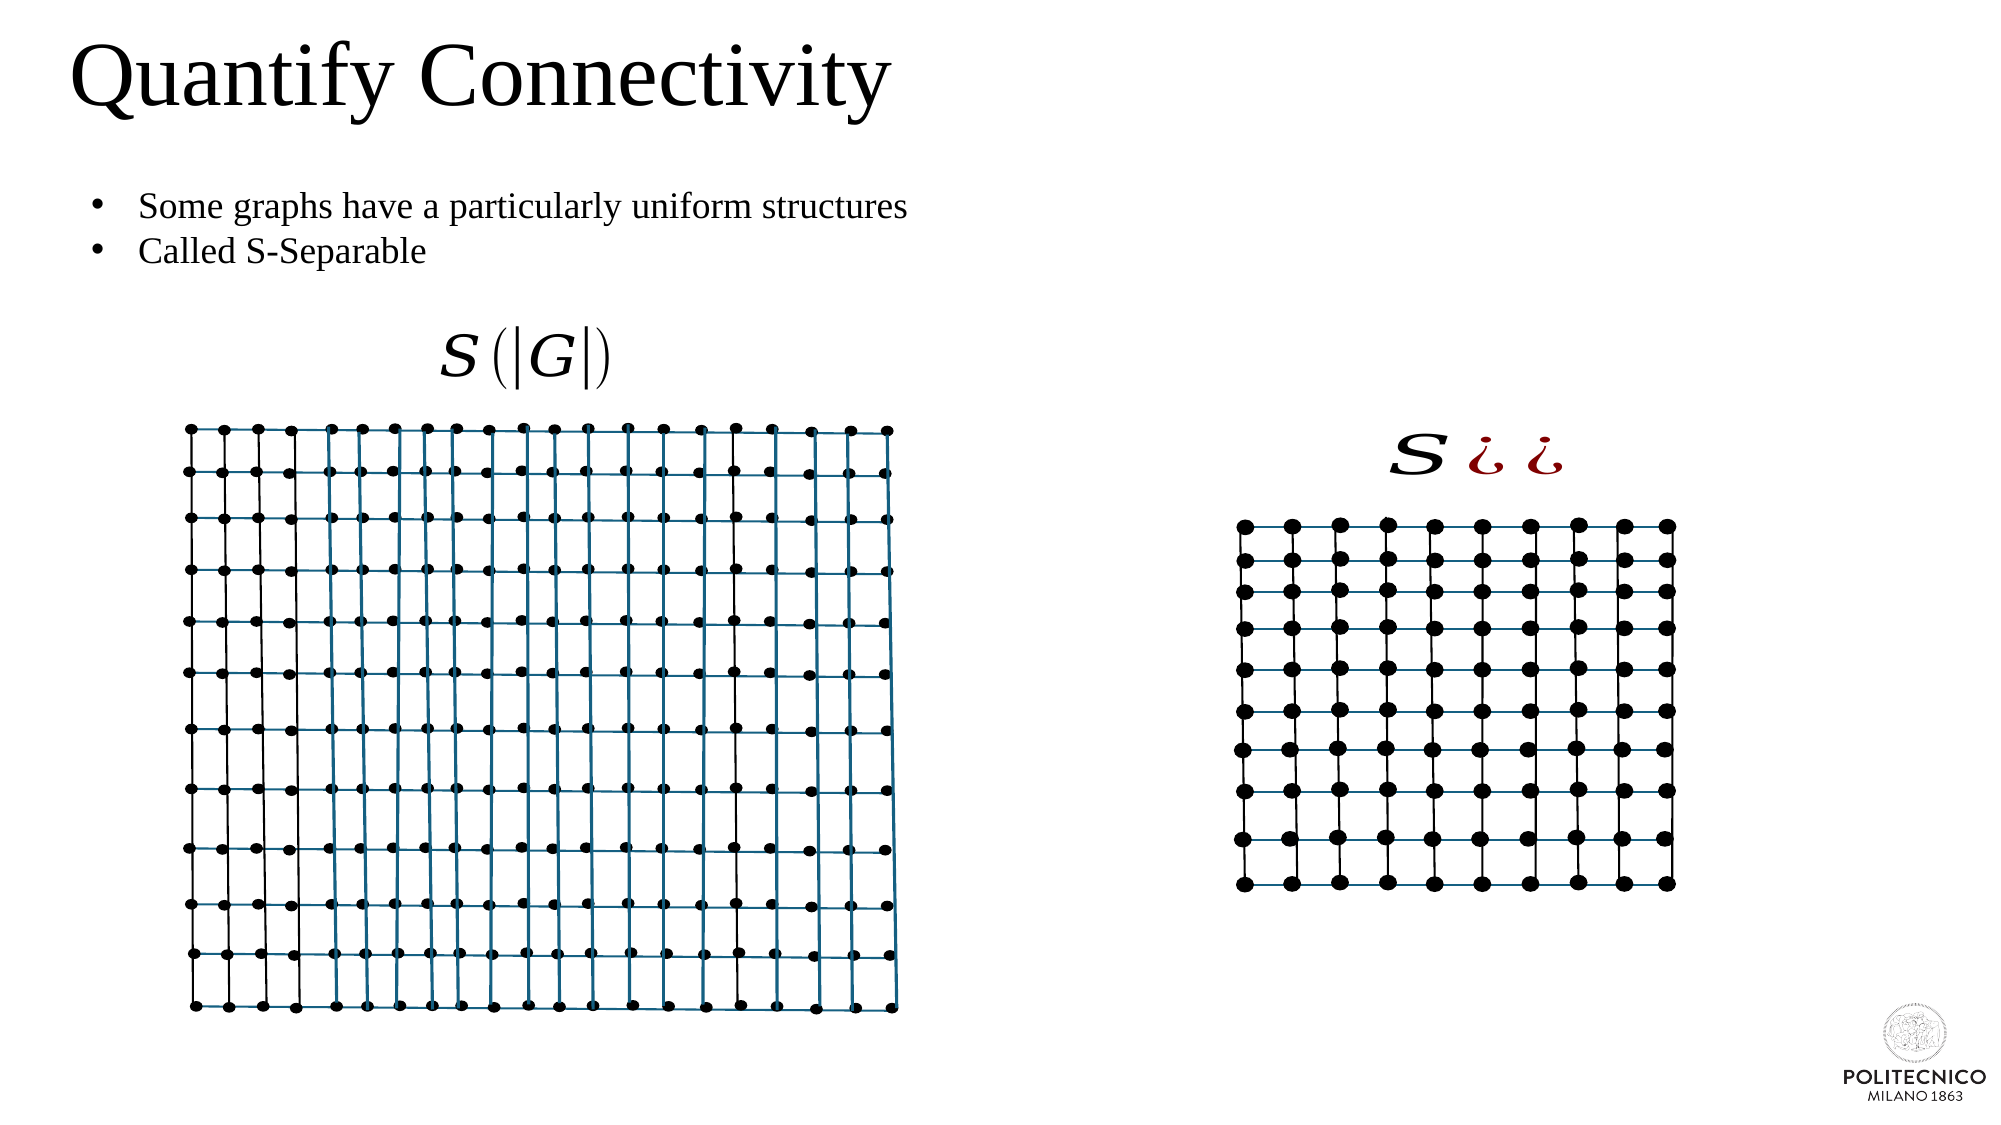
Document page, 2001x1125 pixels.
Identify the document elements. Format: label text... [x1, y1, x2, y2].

text_box [1426, 519, 1444, 526]
text_box [1474, 528, 1481, 535]
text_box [587, 424, 594, 1010]
text_box [1281, 741, 1292, 749]
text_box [739, 953, 775, 959]
text_box [1658, 703, 1671, 711]
text_box [1473, 793, 1481, 799]
text_box [1519, 741, 1534, 749]
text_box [594, 953, 627, 959]
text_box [230, 517, 257, 523]
text_box [1471, 752, 1481, 758]
text_box [1436, 562, 1444, 569]
text_box [450, 423, 464, 428]
text_box [619, 666, 627, 672]
text_box [1580, 582, 1588, 591]
text_box [1473, 703, 1481, 711]
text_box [561, 903, 587, 910]
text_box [301, 517, 327, 523]
text_box [1389, 741, 1395, 749]
text_box [184, 512, 190, 521]
text_box [183, 616, 190, 625]
text_box [619, 615, 627, 620]
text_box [338, 953, 358, 959]
text_box [1341, 593, 1349, 598]
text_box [853, 1005, 896, 1012]
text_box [665, 569, 702, 575]
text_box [268, 953, 294, 959]
text_box [1281, 831, 1292, 839]
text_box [530, 903, 554, 910]
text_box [821, 847, 847, 854]
text_box [1389, 528, 1397, 534]
picture [1844, 1002, 1986, 1101]
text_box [433, 672, 451, 678]
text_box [194, 847, 223, 854]
text_box [1430, 886, 1444, 893]
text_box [1292, 519, 1298, 889]
text_box [621, 422, 629, 428]
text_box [490, 432, 494, 1006]
text_box [1389, 551, 1398, 560]
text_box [561, 788, 587, 794]
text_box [886, 434, 898, 1009]
text_box [1436, 876, 1444, 884]
text_box [695, 424, 708, 428]
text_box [594, 517, 627, 523]
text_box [301, 903, 327, 910]
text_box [338, 517, 358, 523]
text_box [1616, 886, 1633, 892]
text_box [1235, 664, 1239, 676]
text_box [1377, 752, 1385, 757]
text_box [821, 471, 847, 477]
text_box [194, 903, 223, 910]
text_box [301, 620, 327, 627]
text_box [739, 672, 775, 678]
text_box [386, 465, 396, 471]
text_box [1521, 671, 1534, 678]
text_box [194, 728, 223, 734]
text_box [1580, 830, 1586, 839]
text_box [778, 672, 814, 678]
text_box [1341, 830, 1347, 839]
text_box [301, 788, 327, 794]
text_box [387, 615, 396, 620]
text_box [459, 953, 490, 959]
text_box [301, 672, 327, 678]
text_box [433, 788, 451, 794]
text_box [853, 517, 886, 523]
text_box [401, 953, 423, 959]
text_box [530, 428, 587, 435]
text_box [1281, 841, 1292, 847]
text_box [1620, 620, 1634, 628]
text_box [194, 569, 223, 575]
text_box [1620, 562, 1634, 569]
text_box [1580, 551, 1588, 560]
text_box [665, 672, 702, 678]
text_box [1567, 830, 1573, 839]
text_box [1521, 620, 1534, 628]
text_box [778, 471, 814, 477]
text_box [301, 847, 327, 854]
text_box [1473, 553, 1481, 560]
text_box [369, 517, 396, 523]
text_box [778, 620, 814, 627]
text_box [631, 728, 663, 734]
text_box [1484, 593, 1491, 600]
text_box [1426, 528, 1444, 535]
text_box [853, 569, 886, 575]
text_box [1484, 832, 1490, 839]
text_box [1283, 661, 1292, 669]
text_box [1246, 793, 1254, 800]
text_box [369, 847, 396, 854]
text_box [1580, 781, 1588, 791]
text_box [194, 620, 223, 627]
text_box [1436, 671, 1444, 678]
text_box [766, 423, 778, 428]
text_box [1284, 562, 1292, 568]
text_box [1246, 593, 1254, 600]
text_box [766, 512, 774, 517]
text_box [579, 666, 587, 672]
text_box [338, 788, 358, 794]
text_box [494, 471, 526, 477]
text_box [194, 672, 223, 678]
text_box [1246, 704, 1254, 711]
text_box [517, 422, 529, 428]
text_box [1473, 886, 1491, 893]
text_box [530, 788, 554, 794]
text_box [739, 471, 775, 477]
text_box [1423, 832, 1429, 839]
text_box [401, 517, 423, 523]
text_box [1484, 671, 1491, 678]
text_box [230, 620, 257, 627]
text_box [1484, 783, 1492, 791]
text_box [1484, 793, 1491, 799]
text_box [1436, 621, 1444, 628]
text_box [1436, 552, 1444, 560]
text_box [1436, 593, 1444, 600]
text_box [739, 903, 775, 910]
text_box [1436, 742, 1442, 749]
text_box [1473, 662, 1481, 669]
text_box [766, 723, 774, 728]
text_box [530, 672, 554, 678]
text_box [594, 728, 627, 734]
text_box [766, 564, 774, 569]
text_box [1246, 562, 1255, 569]
text_box [1341, 562, 1349, 567]
text_box [1620, 783, 1634, 791]
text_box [401, 903, 423, 910]
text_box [665, 620, 702, 627]
text_box [1246, 877, 1254, 884]
text_box [1522, 528, 1535, 535]
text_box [230, 1005, 294, 1012]
text_box [517, 563, 526, 569]
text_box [459, 620, 490, 627]
text_box [1620, 703, 1634, 711]
text_box [1436, 662, 1444, 669]
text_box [665, 471, 702, 477]
text_box [1389, 671, 1397, 676]
text_box [1658, 518, 1677, 532]
text_box [1389, 619, 1397, 628]
text_box [388, 423, 402, 428]
text_box [1484, 552, 1492, 560]
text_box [268, 569, 294, 575]
text_box [1379, 552, 1385, 560]
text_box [401, 728, 423, 734]
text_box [301, 569, 327, 575]
text_box [1246, 713, 1254, 720]
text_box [706, 847, 732, 854]
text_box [739, 569, 775, 575]
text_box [230, 903, 257, 910]
text_box [517, 897, 526, 903]
text_box [1236, 519, 1254, 533]
text_box [729, 422, 743, 428]
text_box [1436, 713, 1444, 719]
title Quantify Connectivity [54, 0, 1513, 154]
text_box [881, 425, 894, 434]
text_box [388, 782, 396, 788]
text_box [1576, 886, 1587, 891]
text_box [515, 465, 525, 471]
text_box [1341, 671, 1349, 676]
text_box [1484, 621, 1492, 628]
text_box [494, 847, 526, 854]
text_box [338, 569, 358, 575]
text_box [1332, 886, 1348, 891]
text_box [739, 788, 775, 794]
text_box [821, 620, 847, 627]
text_box [183, 667, 190, 676]
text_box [739, 728, 775, 734]
text_box [356, 423, 369, 428]
text_box [1620, 752, 1631, 758]
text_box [561, 620, 587, 627]
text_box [706, 728, 732, 734]
text_box [1233, 832, 1239, 847]
text_box [1522, 713, 1534, 720]
text_box [1389, 582, 1397, 591]
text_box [530, 953, 554, 959]
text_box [186, 428, 257, 435]
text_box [433, 517, 451, 523]
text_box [561, 569, 587, 575]
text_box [401, 847, 423, 854]
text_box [530, 847, 554, 854]
text_box [1473, 593, 1481, 600]
text_box [1377, 841, 1385, 846]
text_box [1620, 713, 1633, 720]
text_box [396, 428, 401, 1009]
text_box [459, 672, 490, 678]
text_box [1376, 740, 1385, 749]
text_box [1658, 713, 1671, 720]
text_box [764, 616, 774, 620]
text_box [1580, 528, 1588, 533]
text_box [1341, 551, 1350, 560]
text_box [223, 433, 230, 1012]
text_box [631, 953, 663, 959]
text_box [421, 423, 434, 428]
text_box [459, 903, 490, 910]
text_box [1341, 660, 1349, 669]
text_box [1283, 528, 1291, 535]
text_box [1520, 841, 1534, 847]
text_box [1521, 876, 1540, 884]
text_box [706, 953, 732, 959]
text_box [338, 903, 358, 910]
text_box [1283, 518, 1294, 526]
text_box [401, 672, 423, 678]
text_box [387, 842, 395, 847]
text_box [1436, 703, 1444, 711]
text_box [631, 471, 663, 477]
text_box [1389, 562, 1397, 567]
text_box [1379, 782, 1385, 791]
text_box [594, 620, 627, 627]
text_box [230, 788, 257, 794]
text_box [1656, 752, 1671, 758]
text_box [268, 428, 294, 435]
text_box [530, 517, 554, 523]
text_box [1522, 886, 1539, 892]
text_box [821, 569, 847, 575]
text_box [1580, 660, 1588, 669]
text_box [369, 672, 396, 678]
text_box [1658, 879, 1677, 892]
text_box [1429, 530, 1436, 891]
text_box [1283, 783, 1292, 791]
text_box [1341, 528, 1349, 534]
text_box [190, 1005, 223, 1012]
text_box [1379, 518, 1384, 526]
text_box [230, 728, 257, 734]
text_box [706, 620, 732, 627]
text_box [257, 424, 268, 1010]
text_box [184, 423, 198, 433]
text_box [433, 471, 451, 477]
text_box [1341, 702, 1349, 711]
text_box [184, 620, 190, 627]
text_box [1658, 593, 1671, 600]
text_box [1658, 793, 1671, 799]
text_box [1436, 630, 1444, 637]
text_box [1246, 832, 1252, 839]
text_box [386, 666, 396, 672]
text_box [1484, 876, 1492, 884]
text_box [1580, 702, 1588, 711]
text_box [1658, 661, 1671, 669]
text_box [401, 569, 423, 575]
text_box [1521, 583, 1534, 591]
text_box [1519, 831, 1534, 839]
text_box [1239, 522, 1246, 892]
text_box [459, 517, 490, 523]
text_box [515, 615, 526, 620]
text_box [530, 569, 554, 575]
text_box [631, 672, 663, 678]
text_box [433, 953, 451, 959]
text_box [665, 903, 702, 910]
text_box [853, 903, 886, 910]
text_box [1658, 552, 1671, 560]
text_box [369, 620, 396, 627]
text_box [1521, 703, 1534, 711]
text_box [338, 672, 358, 678]
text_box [433, 569, 451, 575]
text_box [1620, 583, 1634, 591]
text_box [657, 423, 670, 428]
text_box [1341, 741, 1347, 749]
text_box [230, 471, 257, 477]
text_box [665, 788, 702, 794]
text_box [706, 672, 732, 678]
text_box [459, 428, 526, 435]
text_box [1521, 783, 1534, 791]
text_box [1620, 528, 1634, 535]
text_box [1330, 874, 1349, 884]
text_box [230, 847, 257, 854]
text_box [218, 424, 231, 428]
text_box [433, 728, 451, 734]
text_box [1246, 630, 1254, 637]
text_box [1620, 741, 1632, 749]
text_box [230, 569, 257, 575]
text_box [594, 428, 627, 435]
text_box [230, 672, 257, 678]
text_box [1522, 552, 1535, 560]
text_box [778, 847, 814, 854]
text_box [1389, 630, 1397, 635]
text_box [764, 667, 774, 672]
text_box [330, 1001, 343, 1005]
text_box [821, 517, 847, 523]
text_box [388, 723, 396, 728]
text_box [184, 899, 190, 908]
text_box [433, 847, 451, 854]
text_box [1484, 662, 1492, 669]
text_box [1616, 526, 1620, 881]
text_box [1283, 713, 1292, 719]
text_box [194, 788, 223, 794]
text_box [766, 783, 774, 788]
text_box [369, 471, 396, 477]
text_box [517, 722, 526, 728]
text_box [433, 620, 451, 627]
text_box [1484, 713, 1491, 719]
text_box [1471, 841, 1481, 847]
text_box [1522, 793, 1534, 799]
text_box [1473, 876, 1481, 884]
text_box [1283, 593, 1292, 600]
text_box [194, 471, 223, 477]
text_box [268, 903, 294, 910]
text_box [1580, 619, 1588, 628]
text_box [1246, 584, 1254, 591]
text_box [460, 947, 467, 953]
text_box [483, 424, 495, 428]
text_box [184, 847, 190, 854]
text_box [494, 517, 526, 523]
text_box [1522, 630, 1534, 637]
text_box [1620, 793, 1633, 799]
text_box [190, 432, 194, 1010]
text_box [494, 953, 526, 959]
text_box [561, 517, 587, 523]
text_box [548, 424, 561, 428]
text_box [301, 1005, 847, 1012]
text_box [1283, 583, 1292, 591]
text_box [561, 728, 587, 734]
text_box [1473, 519, 1492, 526]
text_box [1656, 841, 1671, 847]
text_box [853, 471, 886, 477]
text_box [459, 569, 490, 575]
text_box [358, 431, 369, 1011]
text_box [702, 427, 706, 1006]
text_box [388, 563, 396, 569]
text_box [459, 728, 490, 734]
text_box [1246, 553, 1255, 560]
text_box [665, 847, 702, 854]
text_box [327, 426, 338, 1004]
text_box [778, 517, 814, 523]
text_box [1246, 621, 1254, 628]
text_box [1484, 562, 1492, 569]
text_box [459, 471, 490, 477]
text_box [268, 728, 294, 734]
text_box [1246, 662, 1254, 669]
text_box [1659, 562, 1671, 569]
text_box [594, 672, 627, 678]
text_box [1246, 528, 1255, 536]
text_box [1658, 671, 1671, 678]
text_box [338, 620, 358, 627]
text_box [1379, 619, 1385, 628]
text_box [515, 842, 526, 847]
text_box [631, 428, 702, 435]
text_box [1379, 875, 1385, 884]
text_box [460, 1000, 468, 1005]
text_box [268, 672, 294, 678]
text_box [594, 903, 627, 910]
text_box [301, 953, 327, 959]
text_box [369, 569, 396, 575]
text_box [619, 465, 626, 471]
text_box [1658, 528, 1671, 535]
text_box [1658, 783, 1671, 791]
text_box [821, 672, 847, 678]
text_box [594, 847, 627, 854]
text_box [1436, 584, 1444, 591]
text_box [1436, 793, 1444, 799]
text_box [764, 843, 775, 847]
text_box [1242, 886, 1254, 893]
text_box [778, 788, 814, 794]
text_box [1389, 874, 1397, 884]
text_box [268, 620, 294, 627]
text_box [1389, 830, 1395, 839]
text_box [706, 517, 732, 523]
text_box [1620, 661, 1634, 669]
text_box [494, 903, 526, 910]
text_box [853, 788, 886, 794]
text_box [853, 953, 886, 959]
text_box [1521, 593, 1534, 600]
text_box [739, 517, 775, 523]
text_box [1473, 671, 1481, 678]
text_box [184, 783, 190, 792]
text_box [579, 465, 587, 471]
text_box [665, 1001, 675, 1005]
text_box [1616, 518, 1634, 526]
text_box [1341, 619, 1349, 628]
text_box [338, 428, 396, 435]
text_box [1580, 875, 1588, 884]
text_box [183, 466, 190, 475]
text_box [1655, 831, 1671, 839]
text_box [1376, 829, 1385, 839]
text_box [853, 620, 886, 627]
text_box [530, 728, 554, 734]
text_box [1620, 552, 1634, 560]
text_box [853, 672, 886, 678]
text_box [230, 953, 257, 959]
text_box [459, 847, 490, 854]
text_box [778, 428, 814, 435]
text_box [1235, 706, 1239, 718]
text_box [388, 512, 396, 517]
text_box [194, 517, 223, 523]
text_box [626, 1000, 640, 1005]
text_box [1658, 876, 1671, 884]
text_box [814, 428, 821, 1007]
text_box [1473, 621, 1481, 628]
text_box [1386, 886, 1396, 891]
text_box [369, 953, 396, 959]
text_box [1235, 879, 1239, 891]
text_box [764, 466, 774, 471]
text_box [1283, 620, 1292, 628]
text_box [739, 947, 746, 953]
text_box [184, 723, 190, 732]
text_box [369, 903, 396, 910]
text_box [401, 788, 423, 794]
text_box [194, 953, 223, 959]
text_box [517, 511, 525, 517]
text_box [554, 432, 561, 1004]
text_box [1334, 520, 1341, 877]
text_box [1328, 741, 1334, 749]
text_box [853, 728, 886, 734]
text_box [619, 842, 627, 847]
text_box [1246, 671, 1254, 678]
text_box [338, 728, 358, 734]
text_box [1484, 528, 1492, 535]
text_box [706, 471, 732, 477]
text_box [1473, 783, 1481, 791]
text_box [451, 428, 459, 1004]
text_box [1658, 583, 1671, 591]
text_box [665, 953, 702, 959]
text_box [739, 847, 775, 854]
text_box [1484, 584, 1492, 591]
text_box [1389, 702, 1397, 711]
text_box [1385, 516, 1389, 890]
text_box [1341, 582, 1349, 591]
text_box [732, 430, 739, 1004]
text_box [1283, 876, 1292, 884]
text_box [1567, 741, 1573, 749]
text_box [665, 728, 702, 734]
text_box [631, 947, 638, 953]
text_box [1423, 742, 1429, 749]
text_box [561, 471, 587, 477]
text_box [1389, 781, 1397, 791]
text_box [494, 672, 526, 678]
text_box [1283, 552, 1291, 560]
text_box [594, 569, 627, 575]
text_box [459, 788, 490, 794]
text_box [1233, 743, 1239, 758]
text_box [301, 471, 327, 477]
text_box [631, 847, 663, 854]
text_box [401, 471, 423, 477]
text_box [1235, 786, 1239, 798]
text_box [631, 569, 663, 575]
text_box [301, 728, 327, 734]
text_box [631, 788, 663, 794]
text_box [1620, 831, 1632, 839]
text_box [1389, 593, 1397, 598]
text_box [594, 788, 627, 794]
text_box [706, 788, 732, 794]
text_box [1473, 713, 1481, 719]
text_box [1471, 831, 1481, 839]
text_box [631, 903, 663, 910]
text_box [1281, 752, 1292, 758]
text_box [778, 569, 814, 575]
text_box [1473, 630, 1481, 637]
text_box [778, 728, 814, 734]
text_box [706, 903, 732, 910]
text_box [515, 666, 526, 672]
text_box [631, 517, 663, 523]
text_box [268, 517, 294, 523]
text_box [1569, 517, 1588, 526]
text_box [401, 428, 451, 435]
text_box [1620, 593, 1633, 600]
text_box [1520, 752, 1534, 758]
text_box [494, 620, 526, 627]
text_box [1235, 586, 1239, 598]
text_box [561, 953, 587, 959]
text_box [517, 782, 526, 788]
text_box [1235, 623, 1239, 635]
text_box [821, 953, 847, 959]
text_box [821, 903, 847, 910]
text_box [1620, 630, 1633, 637]
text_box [338, 471, 358, 477]
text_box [369, 728, 396, 734]
text_box [1331, 517, 1350, 526]
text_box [494, 728, 526, 734]
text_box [821, 428, 892, 435]
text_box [706, 569, 732, 575]
text_box [1341, 630, 1349, 635]
text_box [1522, 518, 1540, 526]
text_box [778, 953, 814, 959]
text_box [301, 428, 327, 435]
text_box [627, 423, 631, 1004]
text_box [183, 843, 190, 852]
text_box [268, 788, 294, 794]
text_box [433, 903, 451, 910]
text_box [1473, 584, 1481, 591]
text_box [1658, 620, 1671, 628]
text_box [631, 620, 663, 627]
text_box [1573, 520, 1580, 890]
text_box [665, 948, 673, 953]
text_box [1436, 832, 1442, 839]
text_box [1379, 582, 1385, 591]
text_box [1621, 841, 1631, 847]
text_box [530, 620, 554, 627]
text_box [1328, 830, 1334, 839]
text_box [401, 620, 423, 627]
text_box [778, 903, 814, 910]
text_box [706, 428, 775, 435]
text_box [494, 569, 526, 575]
text_box [1522, 562, 1535, 569]
text_box [1471, 742, 1481, 749]
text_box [268, 471, 294, 477]
text_box [1283, 671, 1292, 678]
text_box [766, 898, 775, 903]
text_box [665, 517, 702, 523]
text_box Some graphs have a particularly uniform structures Called S-Separable [76, 173, 958, 279]
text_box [821, 788, 847, 794]
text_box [821, 728, 847, 734]
text_box [1379, 660, 1385, 669]
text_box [338, 847, 358, 854]
text_box [1389, 517, 1398, 526]
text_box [526, 425, 530, 1005]
text_box [1620, 671, 1633, 678]
text_box [1580, 741, 1586, 749]
text_box [1474, 562, 1481, 568]
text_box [561, 672, 587, 678]
text_box [1379, 702, 1385, 711]
text_box [734, 1000, 748, 1005]
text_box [739, 620, 775, 627]
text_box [561, 847, 587, 854]
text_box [294, 427, 301, 1012]
text_box [1615, 876, 1634, 884]
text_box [594, 471, 627, 477]
text_box [184, 564, 190, 573]
text_box [1658, 630, 1671, 637]
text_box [847, 433, 853, 1012]
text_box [494, 788, 526, 794]
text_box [530, 471, 554, 477]
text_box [423, 430, 433, 1010]
text_box [1283, 703, 1292, 711]
text_box [1436, 783, 1444, 791]
text_box [1246, 783, 1254, 791]
text_box [1484, 630, 1491, 637]
text_box [546, 667, 554, 672]
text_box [853, 847, 886, 854]
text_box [268, 847, 294, 854]
text_box [1283, 886, 1301, 892]
text_box [1484, 703, 1492, 711]
text_box [1283, 630, 1292, 637]
text_box [582, 423, 592, 428]
text_box [1389, 660, 1397, 669]
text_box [369, 788, 396, 794]
text_box [1341, 781, 1349, 791]
text_box [1283, 793, 1292, 799]
text_box [1521, 661, 1534, 669]
text_box [1656, 741, 1671, 749]
